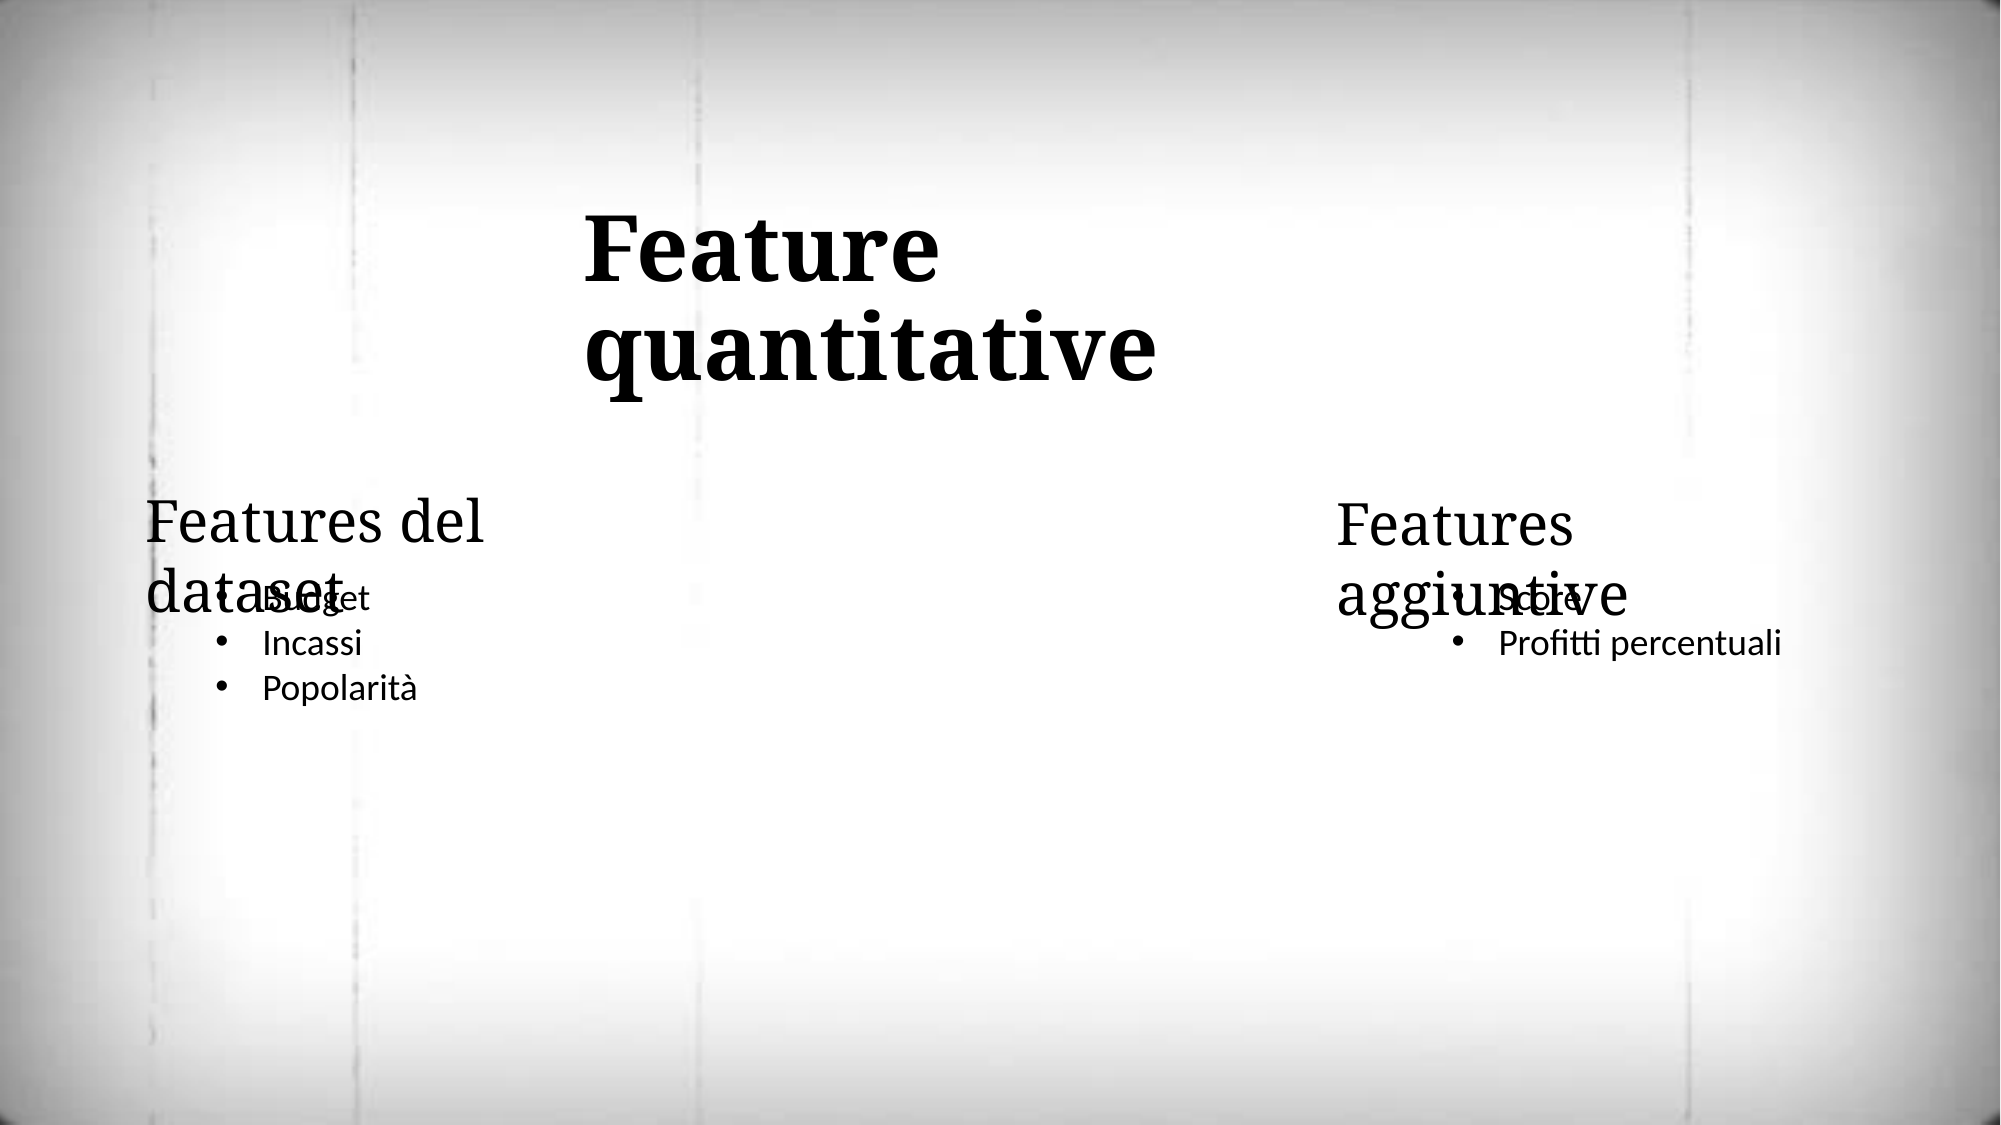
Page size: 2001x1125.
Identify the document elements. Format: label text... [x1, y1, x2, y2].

picture [0, 0, 2001, 1125]
title Feature quantitative [568, 186, 1461, 417]
text_box Features aggiuntive [1321, 480, 1880, 635]
text_box Features del dataset [130, 476, 689, 632]
text_box Budget Incassi Popolarità [200, 566, 448, 761]
text_box Score Profitti percentuali [1436, 566, 1828, 671]
